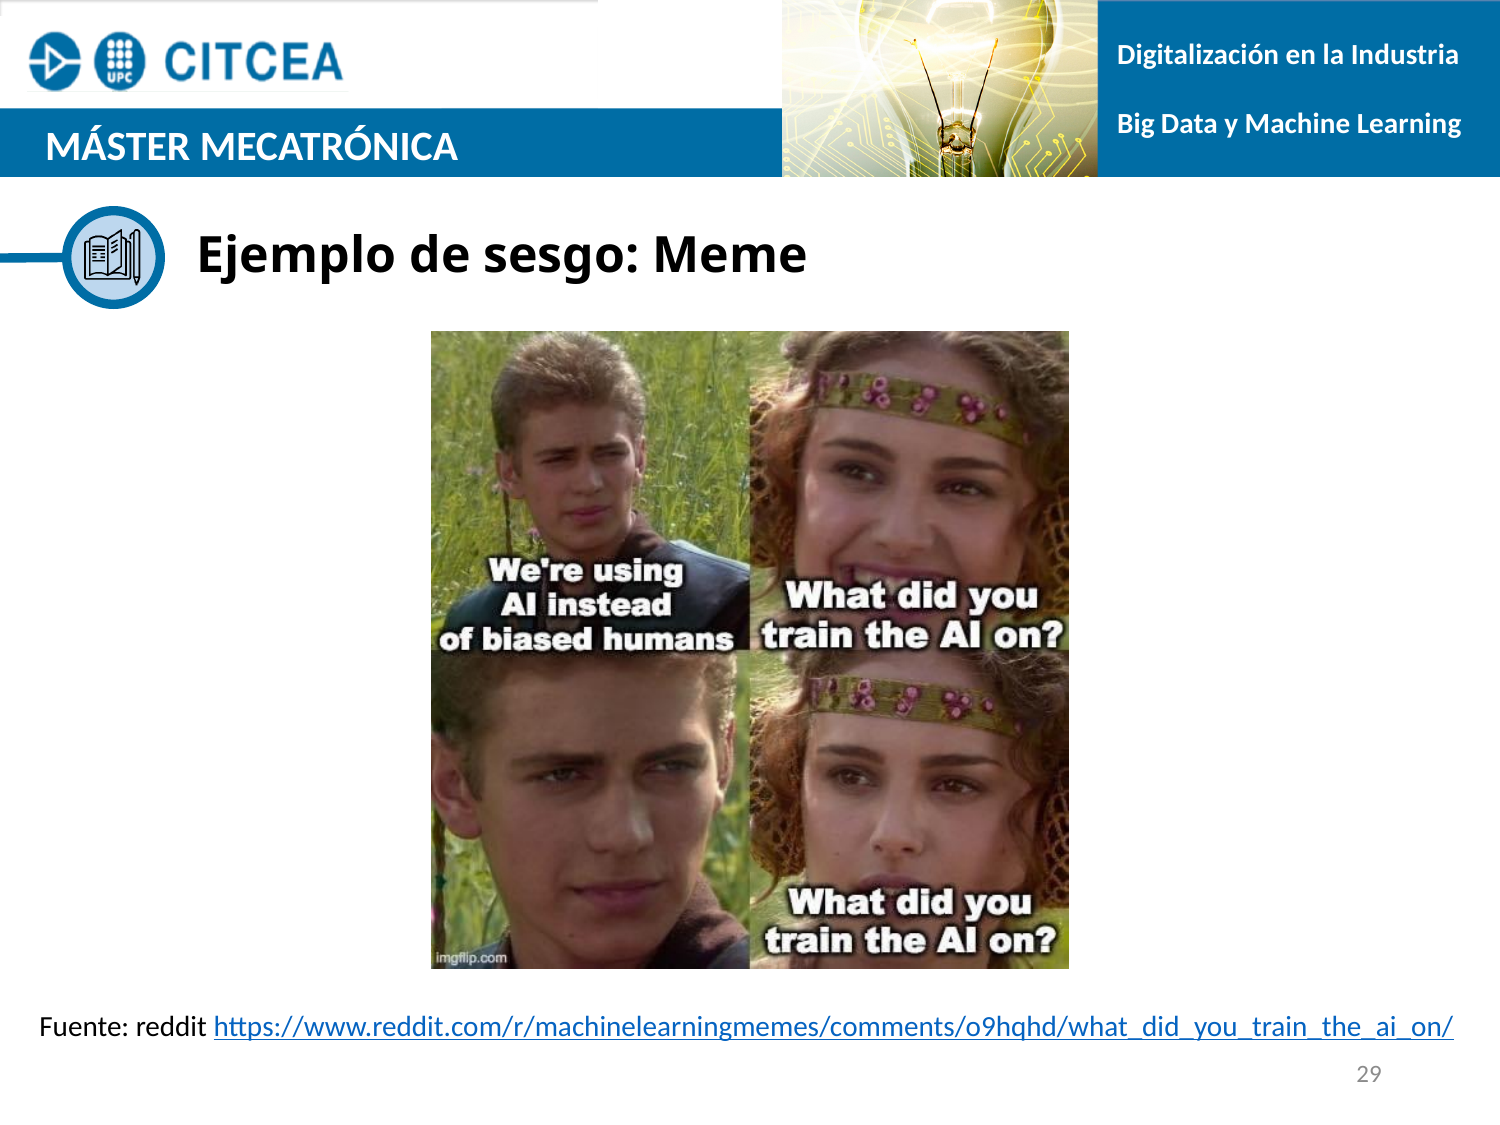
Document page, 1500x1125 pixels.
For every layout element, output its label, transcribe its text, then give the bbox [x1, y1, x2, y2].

picture [83, 228, 141, 286]
text_box Fuente: reddit https://www.reddit.com/r/machinelearningmemes/comments/o9hqhd/what_did_you_train_the_ai_on/ [23, 1000, 1477, 1050]
picture [0, 0, 598, 108]
picture [782, 0, 1500, 177]
picture [431, 331, 1069, 969]
text_box [66, 210, 161, 305]
text_box Ejemplo de sesgo: Meme [181, 221, 1500, 347]
slide_number 29 [1059, 1050, 1397, 1103]
